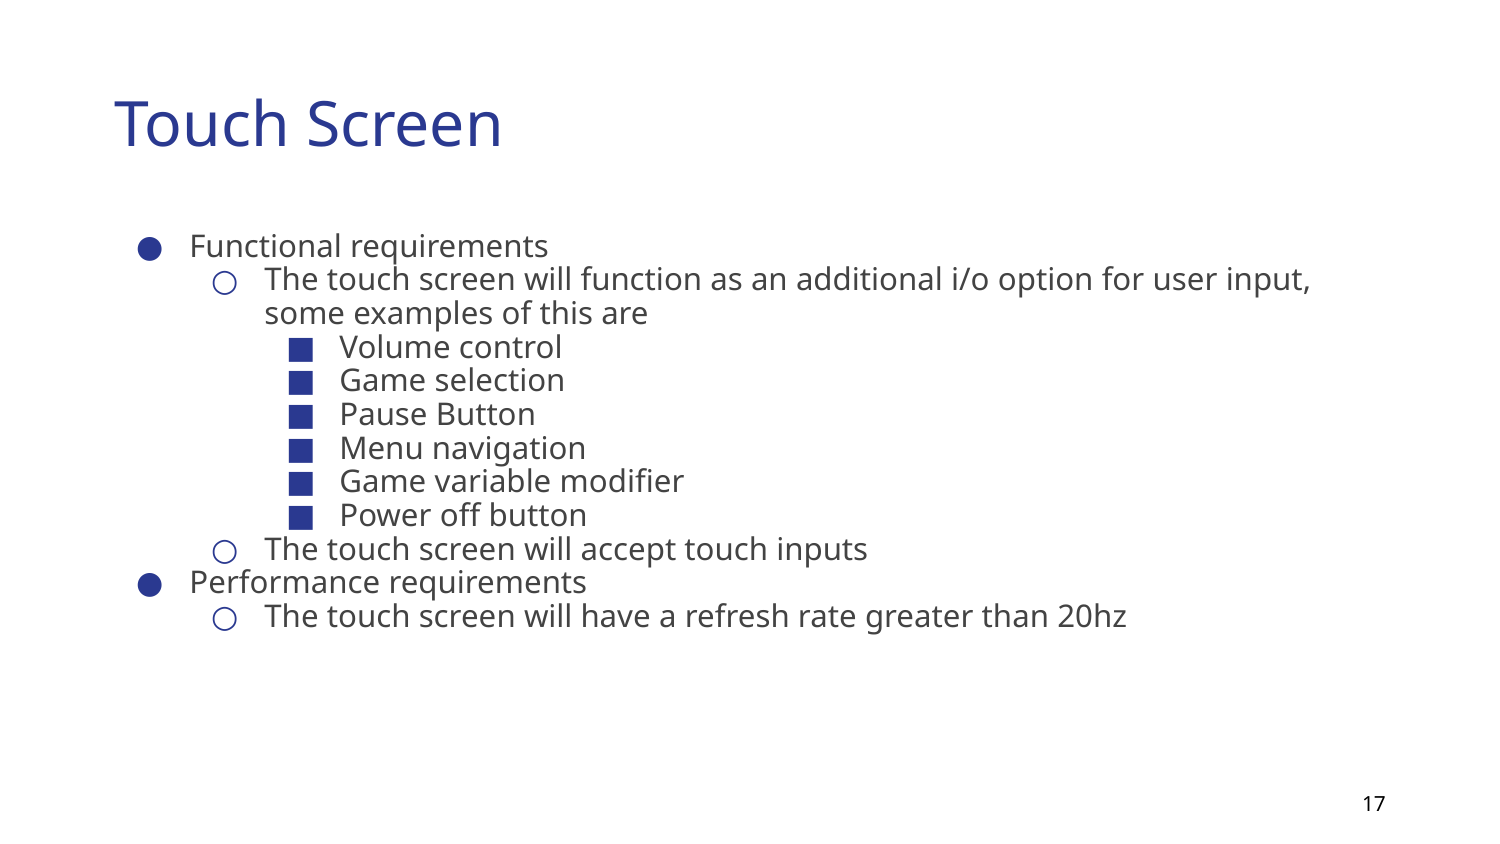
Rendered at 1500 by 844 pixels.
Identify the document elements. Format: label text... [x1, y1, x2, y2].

slide_number ‹#› [1059, 782, 1397, 827]
list Functional requirements The touch screen will function as an additional i/o option for user input, some examples of this are Volume control Game selection Pause Button Menu navigation Game variable modifier Power off button The touch screen will accept touch inputs Performance requirements The touch screen will have a refresh rate greater than 20hz [103, 224, 1397, 760]
title Touch Screen [103, 44, 1397, 208]
